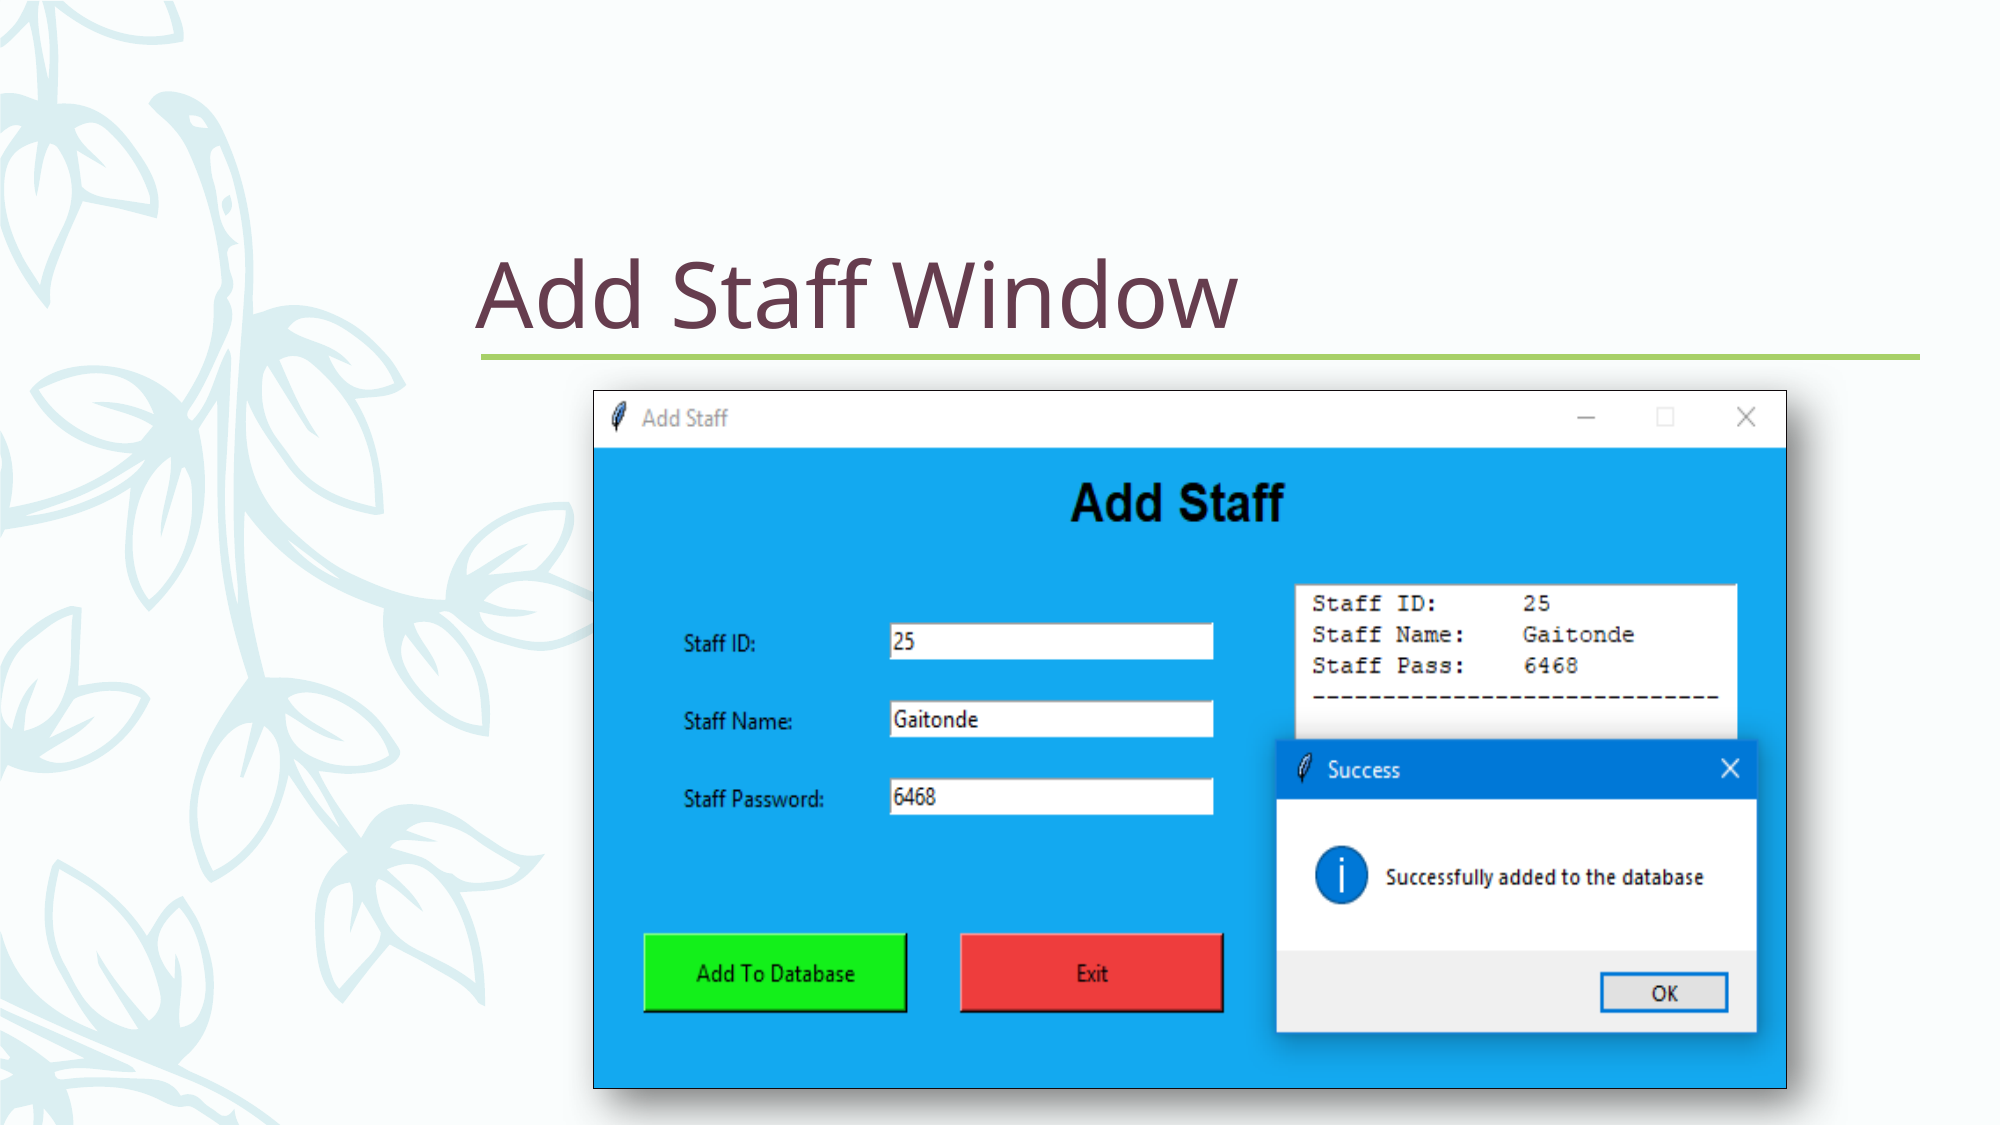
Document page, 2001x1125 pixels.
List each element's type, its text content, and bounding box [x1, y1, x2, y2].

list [593, 390, 1788, 1089]
title Add Staff Window [460, 234, 1920, 491]
